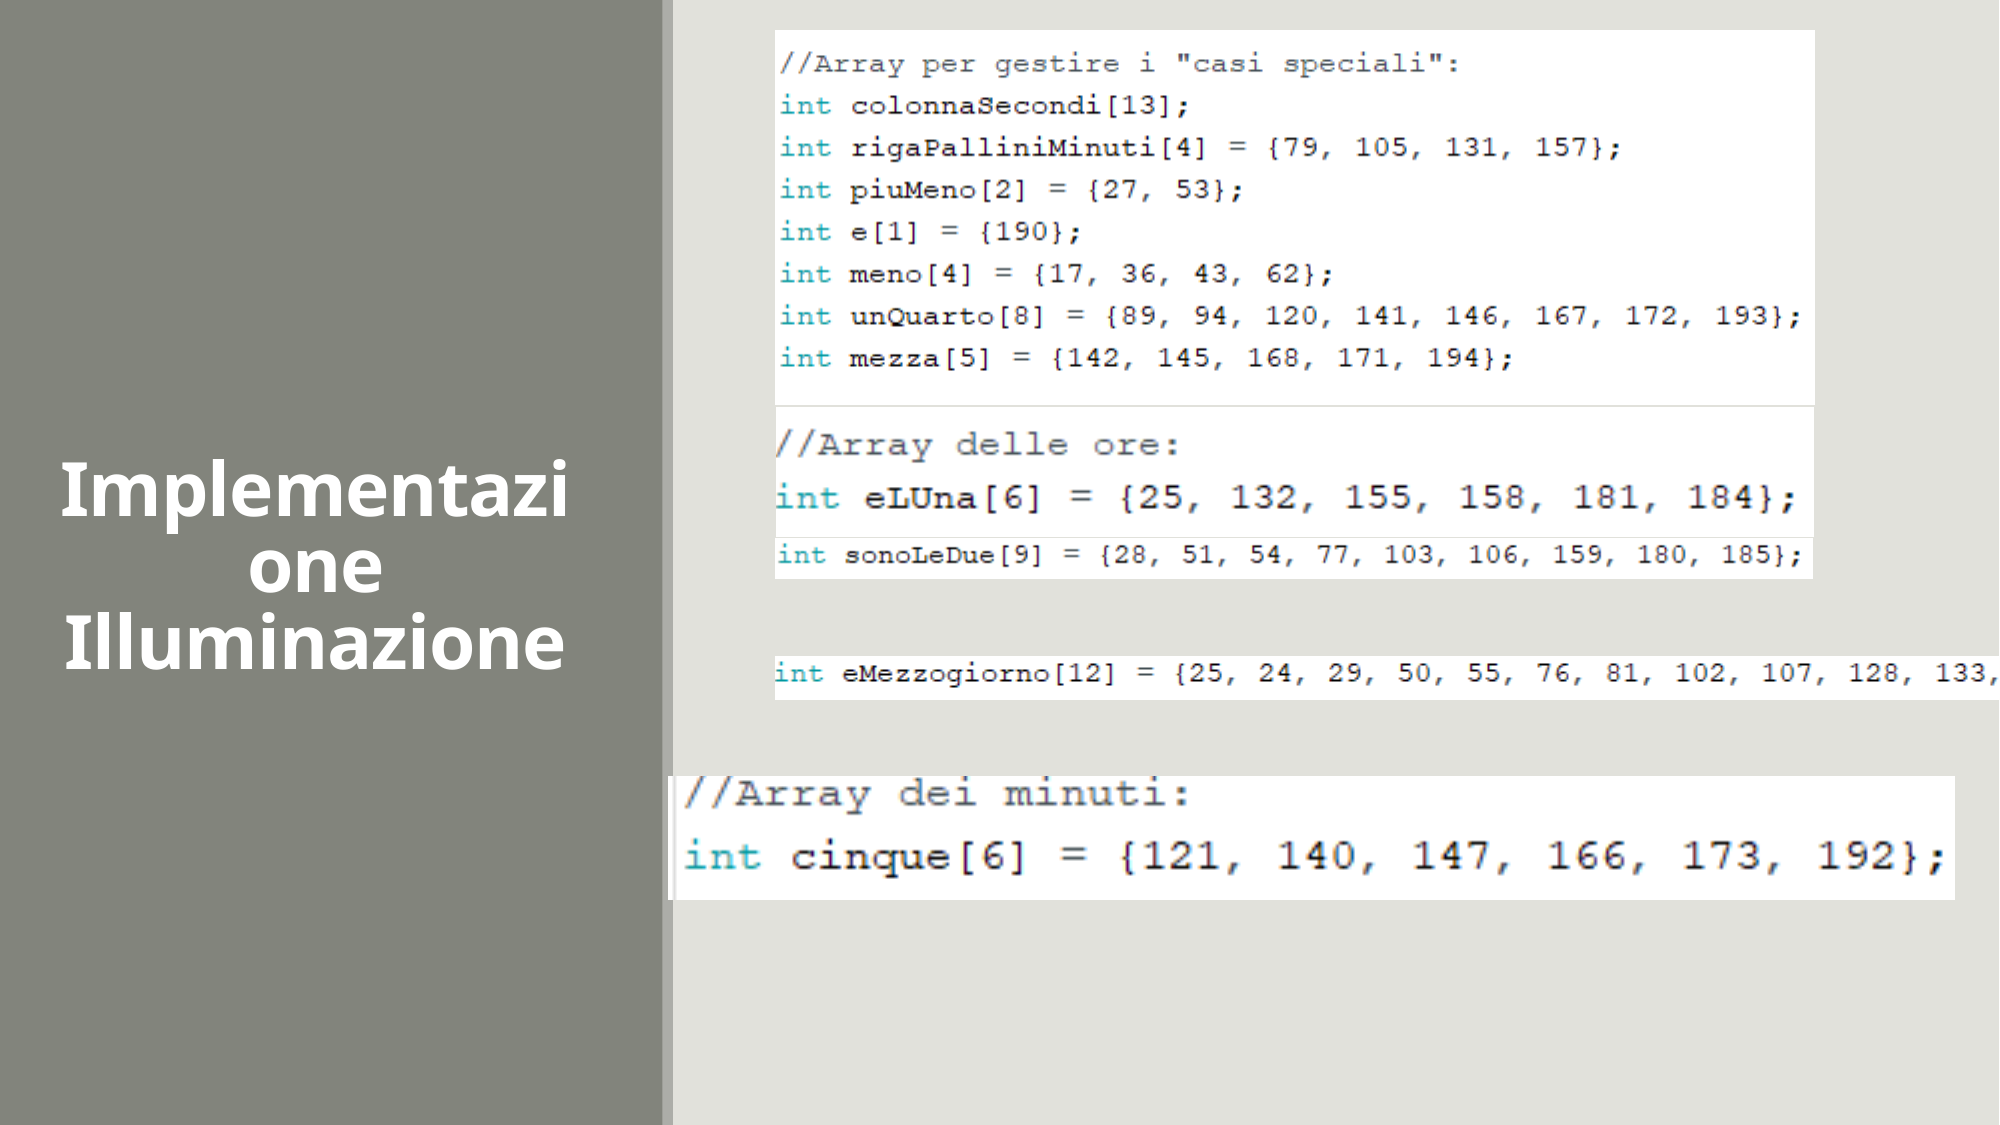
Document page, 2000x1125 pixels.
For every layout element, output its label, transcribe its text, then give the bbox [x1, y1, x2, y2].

picture [668, 775, 1955, 900]
picture [774, 656, 2000, 700]
picture [774, 30, 1816, 537]
picture [774, 538, 1814, 579]
title Implementazione Illuminazione [42, 317, 589, 693]
